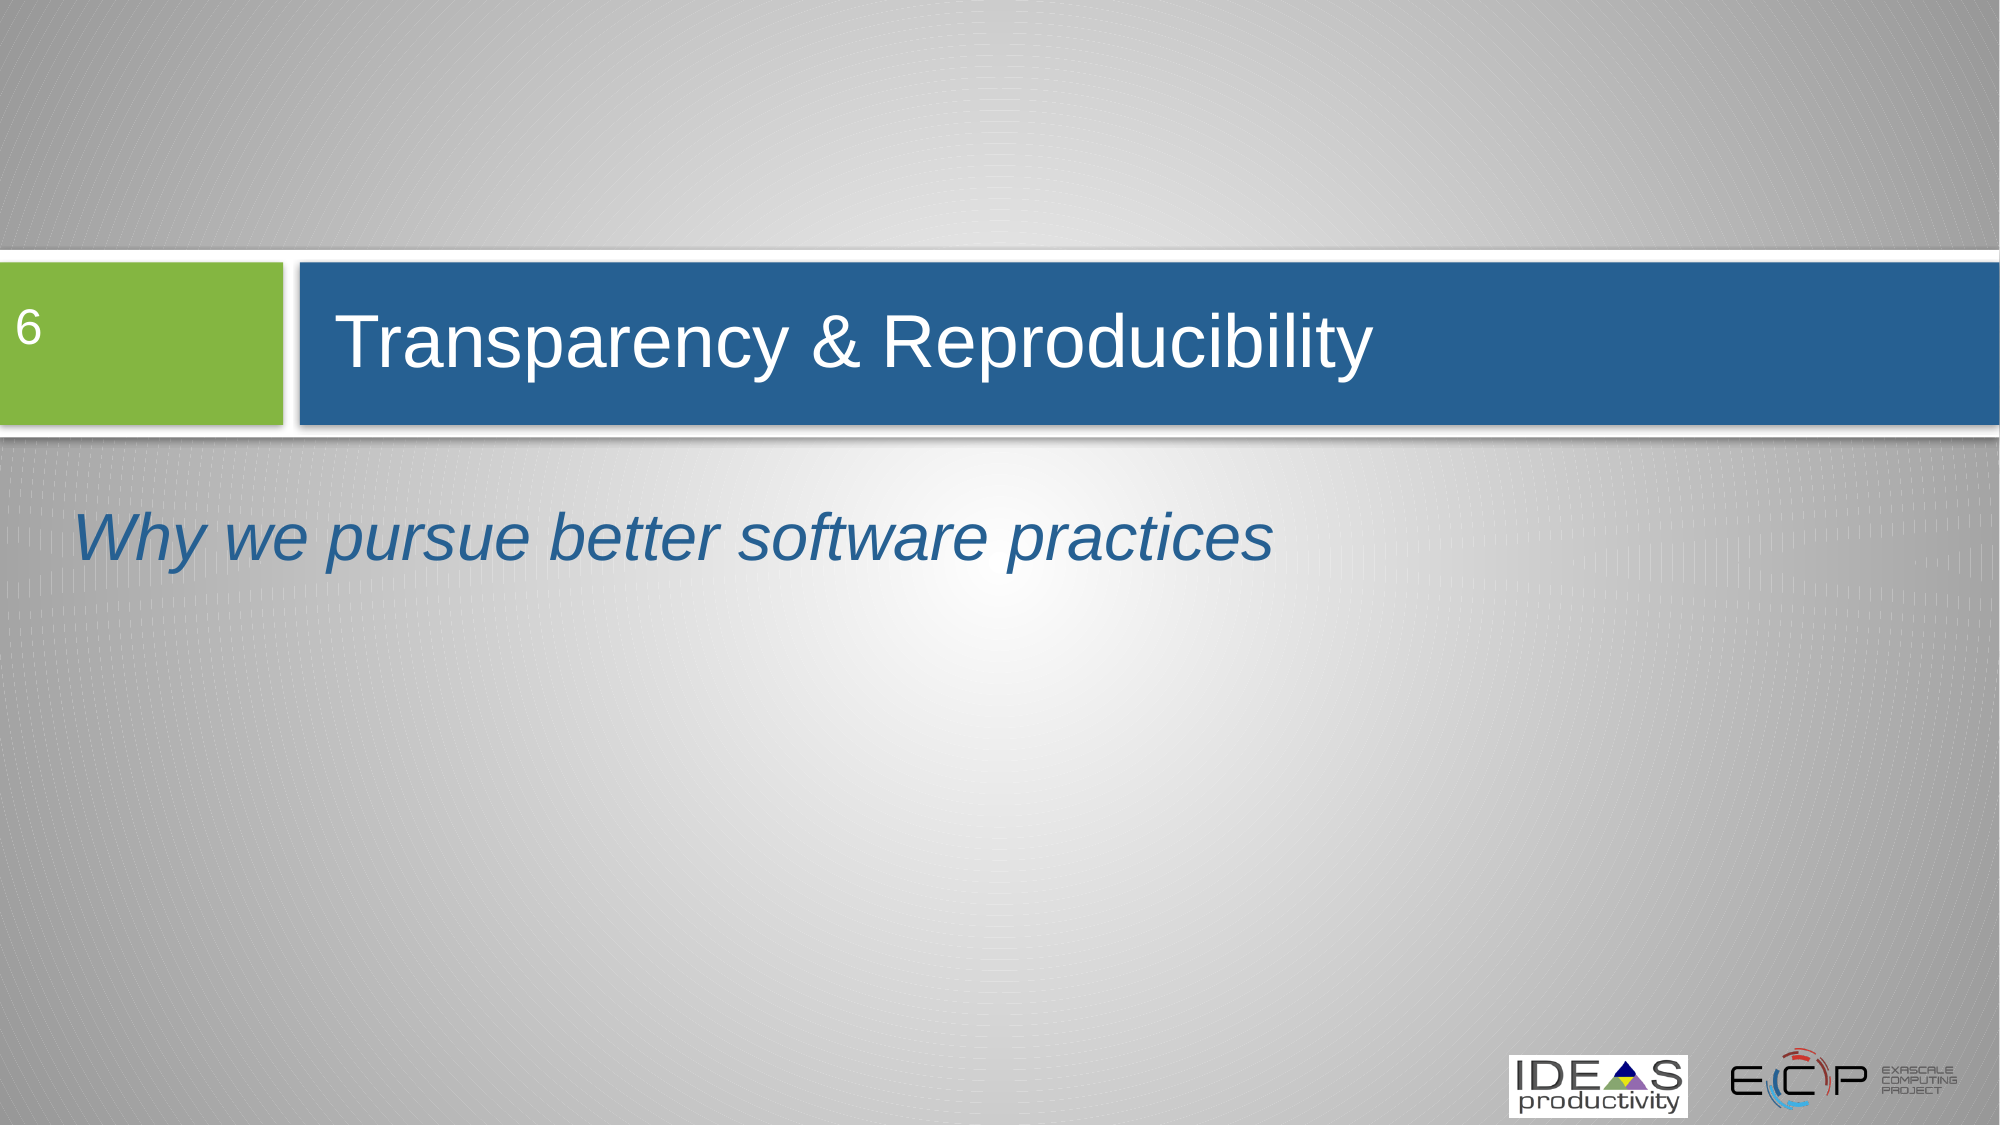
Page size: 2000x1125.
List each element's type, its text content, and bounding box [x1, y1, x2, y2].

title Transparency & Reproducibility [319, 298, 1987, 392]
slide_number 6 [0, 287, 284, 403]
list Why we pursue better software practices [57, 494, 1951, 740]
picture [1731, 1048, 1957, 1110]
picture [1509, 1055, 1688, 1118]
